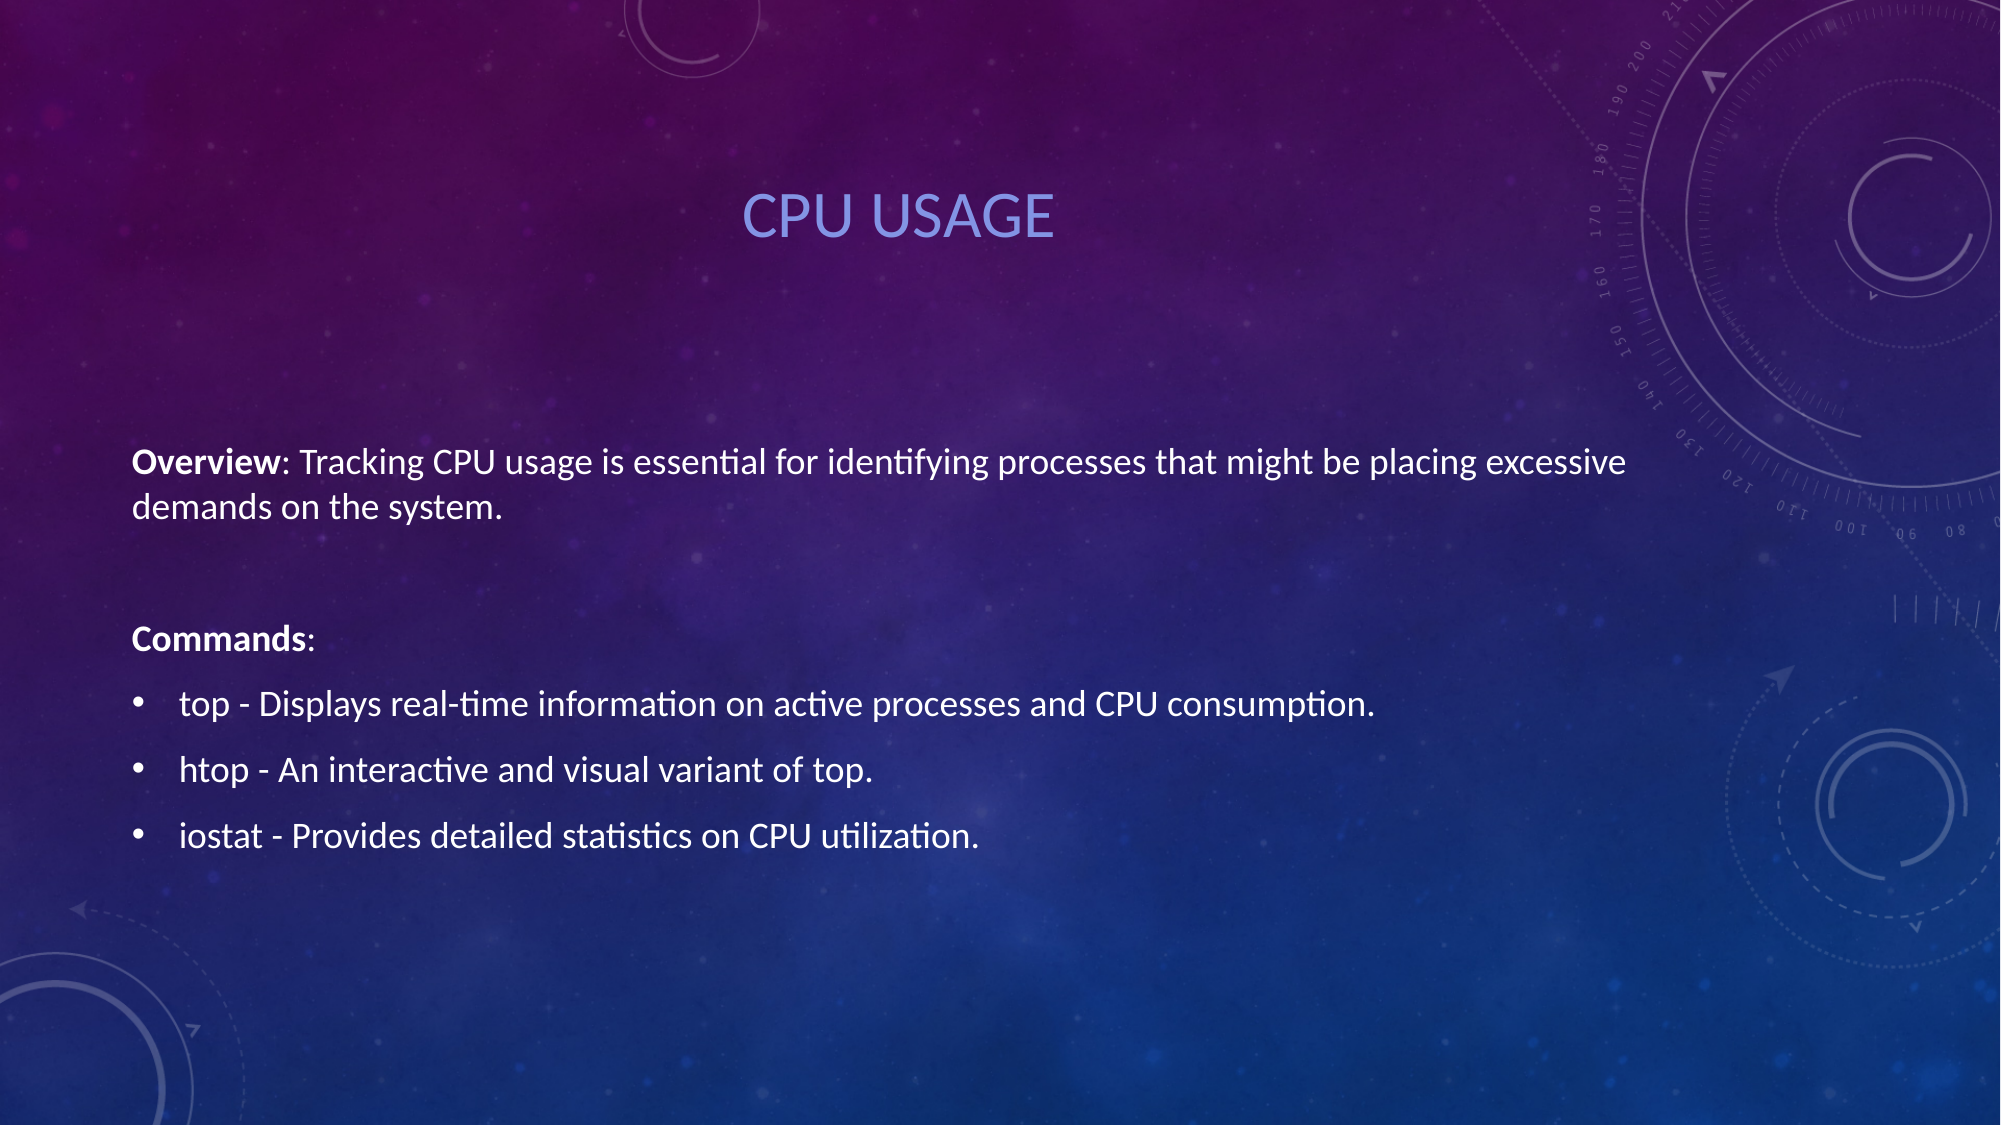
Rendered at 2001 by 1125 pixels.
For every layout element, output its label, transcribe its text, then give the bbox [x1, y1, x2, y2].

title CPU USAGE [727, 91, 1072, 330]
list Overview: Tracking CPU usage is essential for identifying processes that might be placing excessive demands on the system. Commands: top - Displays real-time information on active processes and CPU consumption. htop - An interactive and visual variant of top. iostat - Provides detailed statistics on CPU utilization. [116, 330, 1779, 1074]
picture [0, 0, 2001, 1125]
